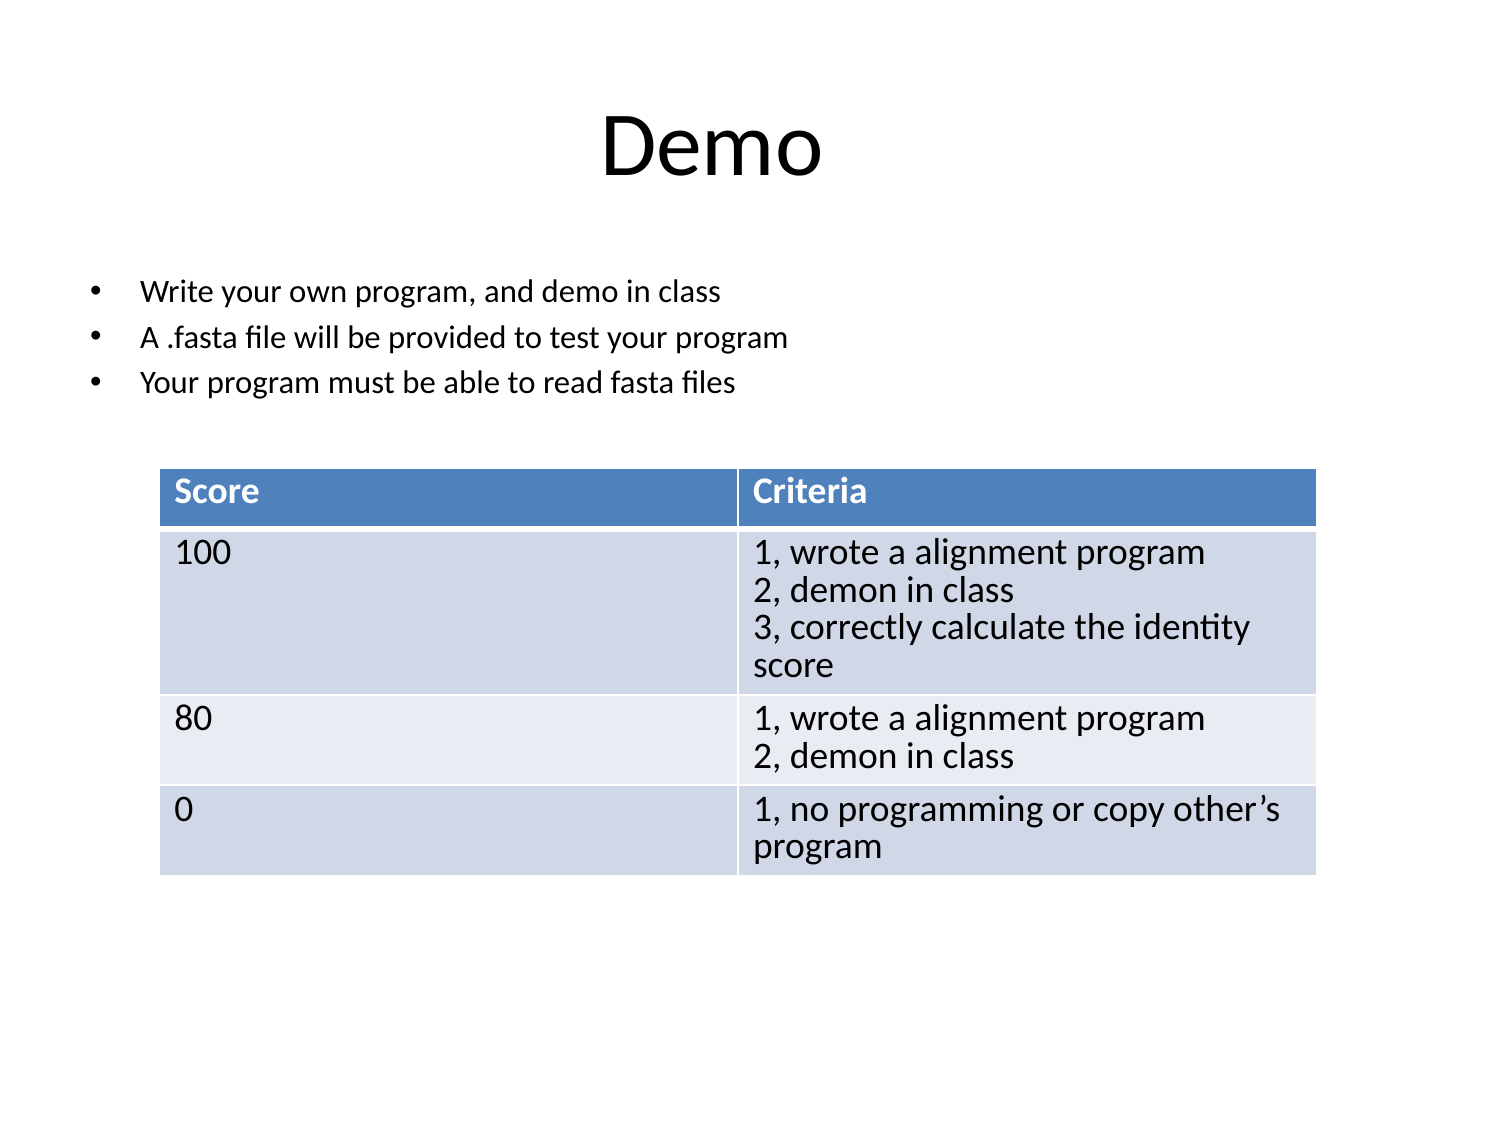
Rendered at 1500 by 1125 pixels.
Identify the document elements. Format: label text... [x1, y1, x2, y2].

title Demo [75, 45, 1425, 233]
table_header Score [160, 469, 737, 526]
table_cell 1, no programming or copy other’s program [739, 786, 1316, 875]
table_cell 80 [160, 696, 737, 784]
table_cell 1, wrote a alignment program 2, demon in class [739, 696, 1316, 784]
table_cell 0 [160, 786, 737, 875]
table_header Criteria [739, 469, 1316, 526]
table_cell 1, wrote a alignment program 2, demon in class 3, correctly calculate the identity score [739, 532, 1316, 694]
list Write your own program, and demo in class A .fasta file will be provided to test your program Your program must be able to read fasta files [75, 262, 1400, 409]
table_cell 100 [160, 532, 737, 694]
